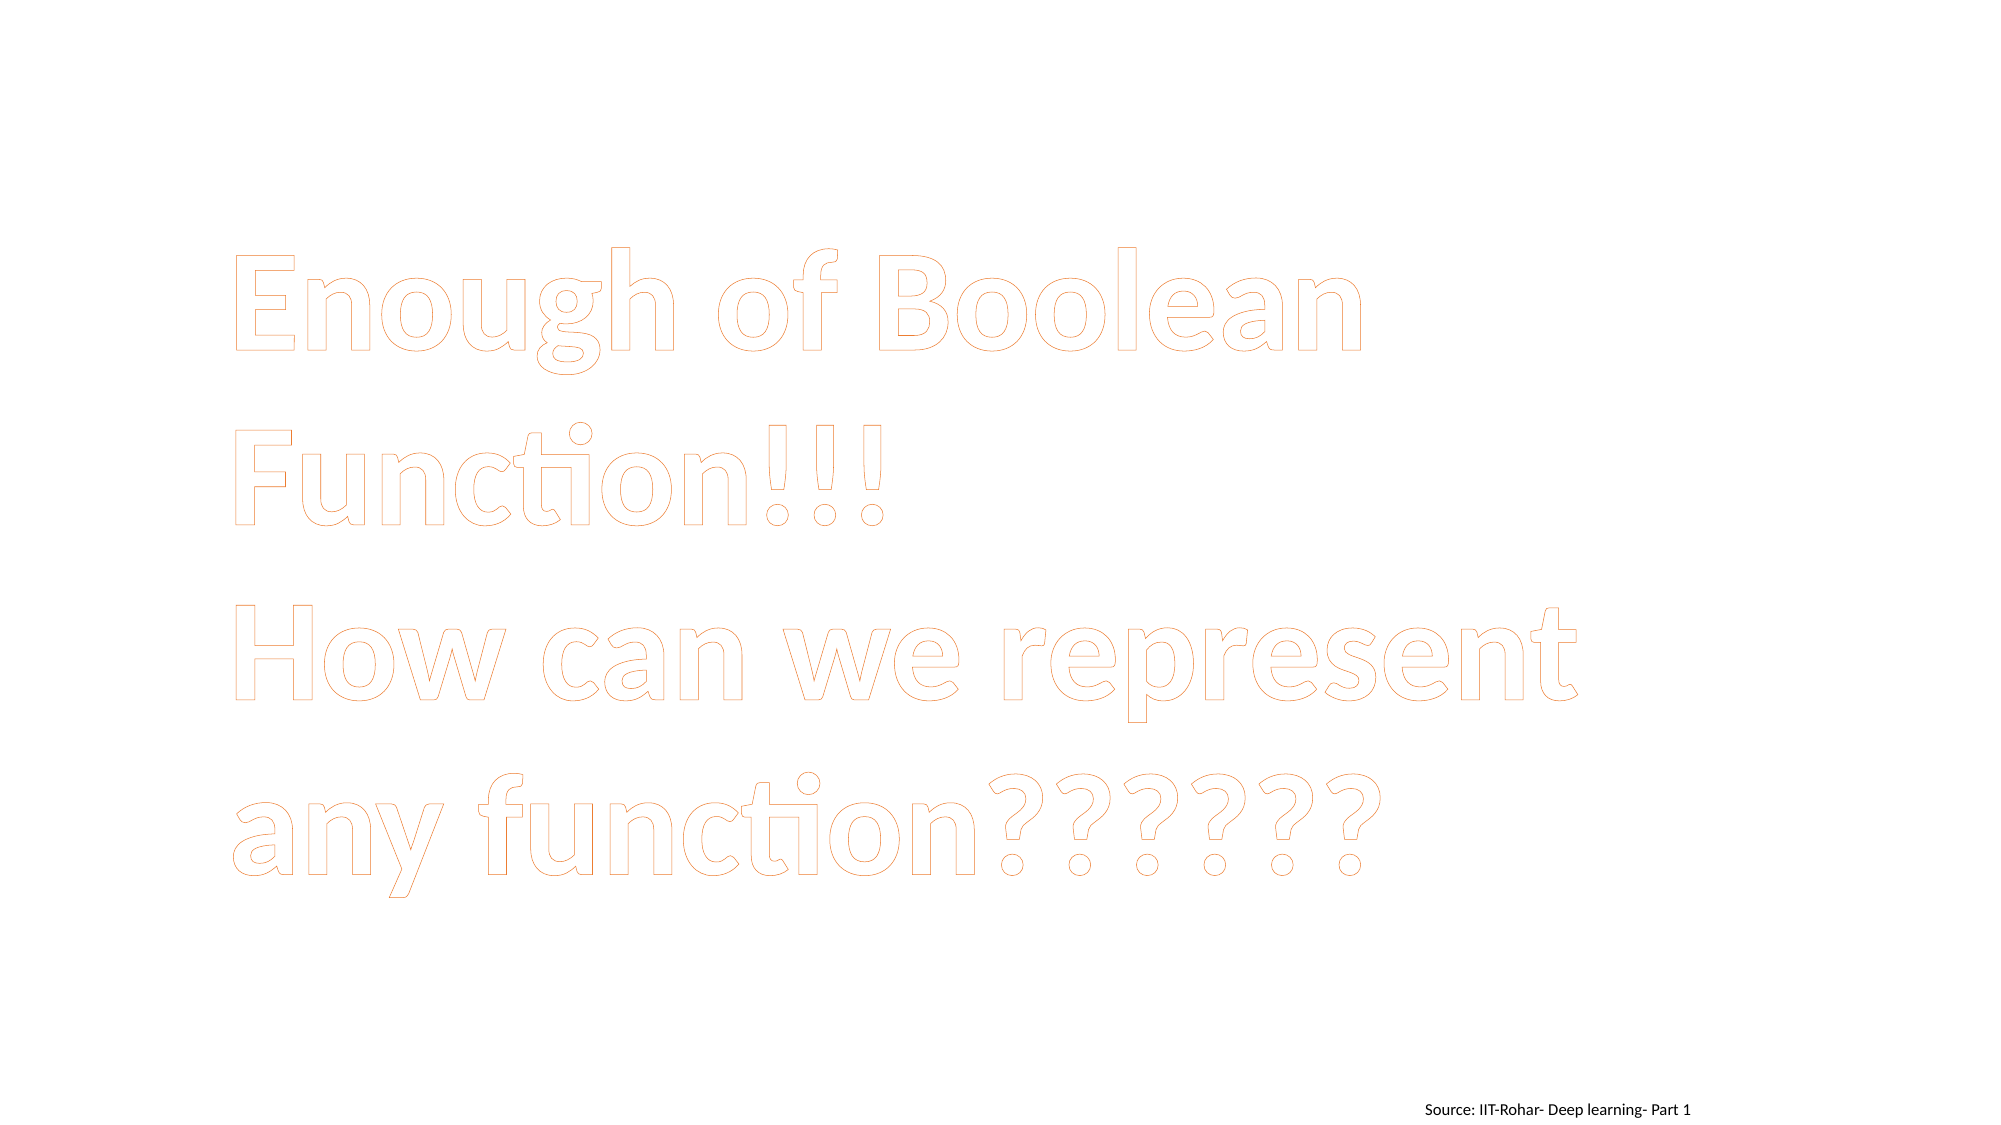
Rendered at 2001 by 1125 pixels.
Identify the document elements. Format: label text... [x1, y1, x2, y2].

text_box Source: IIT-Rohar- Deep learning- Part 1 [1410, 1091, 1974, 1125]
text_box Enough of Boolean Function!!! How can we represent any function?????? [213, 196, 1613, 912]
